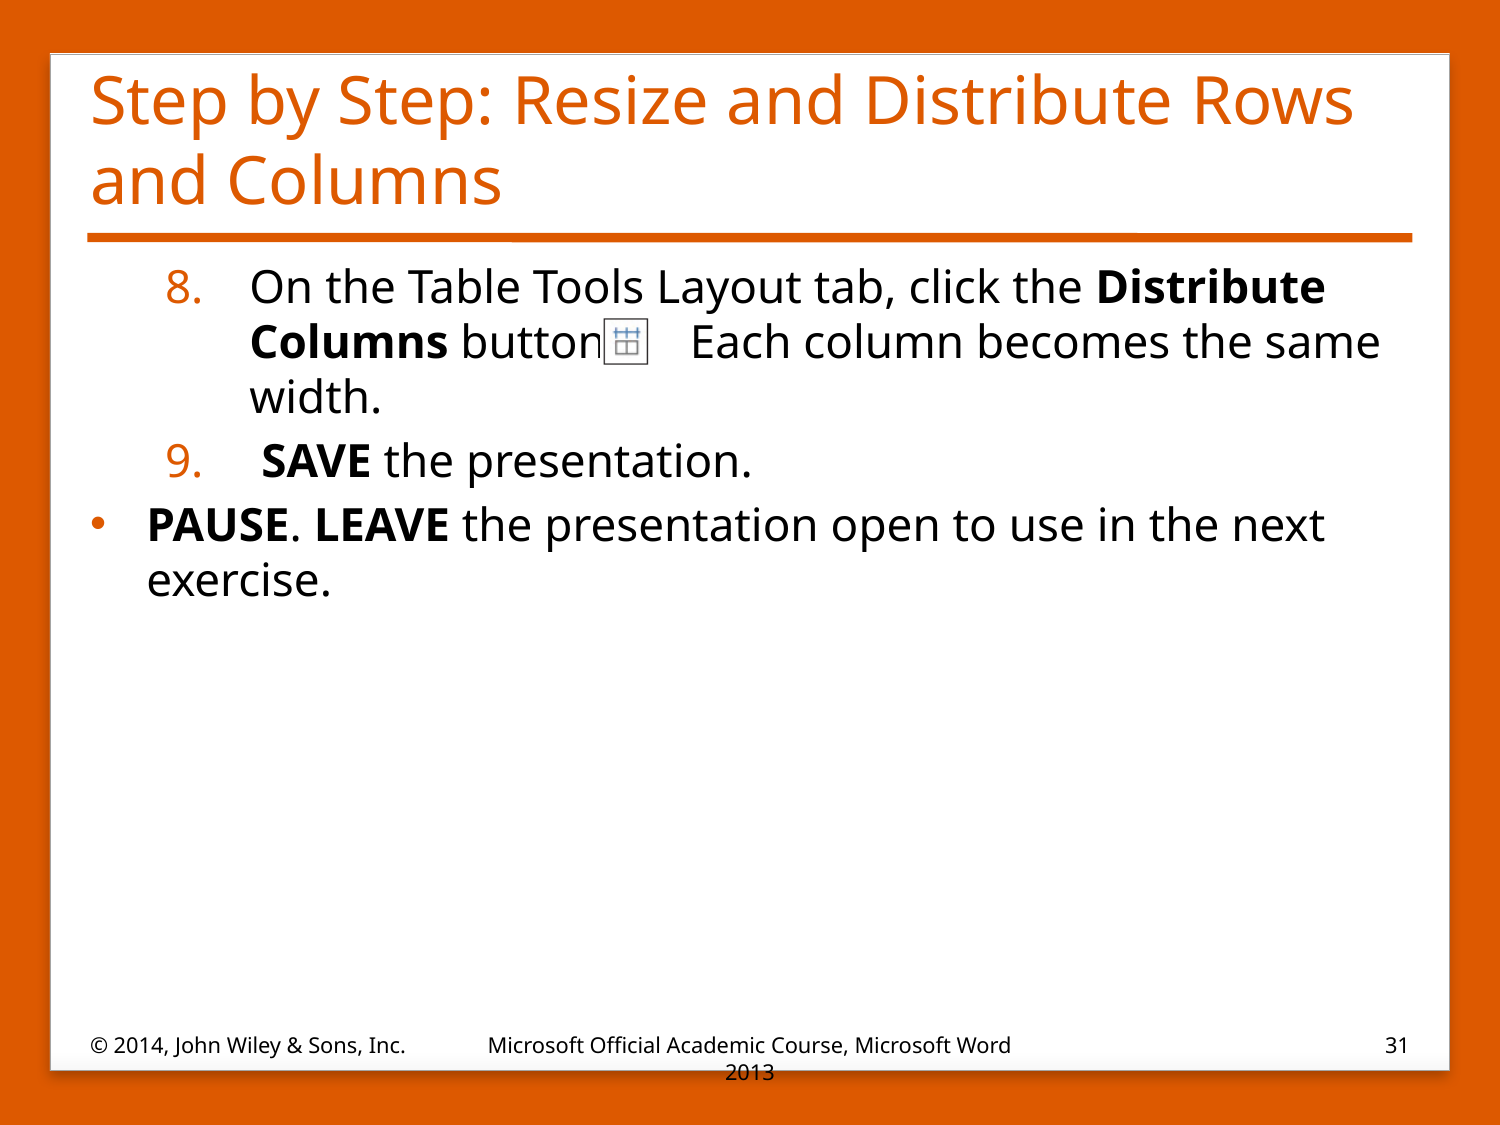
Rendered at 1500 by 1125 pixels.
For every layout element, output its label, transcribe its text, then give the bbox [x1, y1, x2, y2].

footer Microsoft Official Academic Course, Microsoft Word 2013 [449, 1024, 1051, 1103]
slide_number © 2014, John Wiley & Sons, Inc. [74, 1024, 426, 1103]
list On the Table Tools Layout tab, click the Distribute Columns button. Each column becomes the same width. SAVE the presentation. PAUSE. LEAVE the presentation open to use in the next exercise. [75, 249, 1425, 1063]
picture [599, 312, 653, 370]
title Step by Step: Resize and Distribute Rows and Columns [74, 74, 1426, 226]
slide_number 31 [1074, 1024, 1426, 1103]
